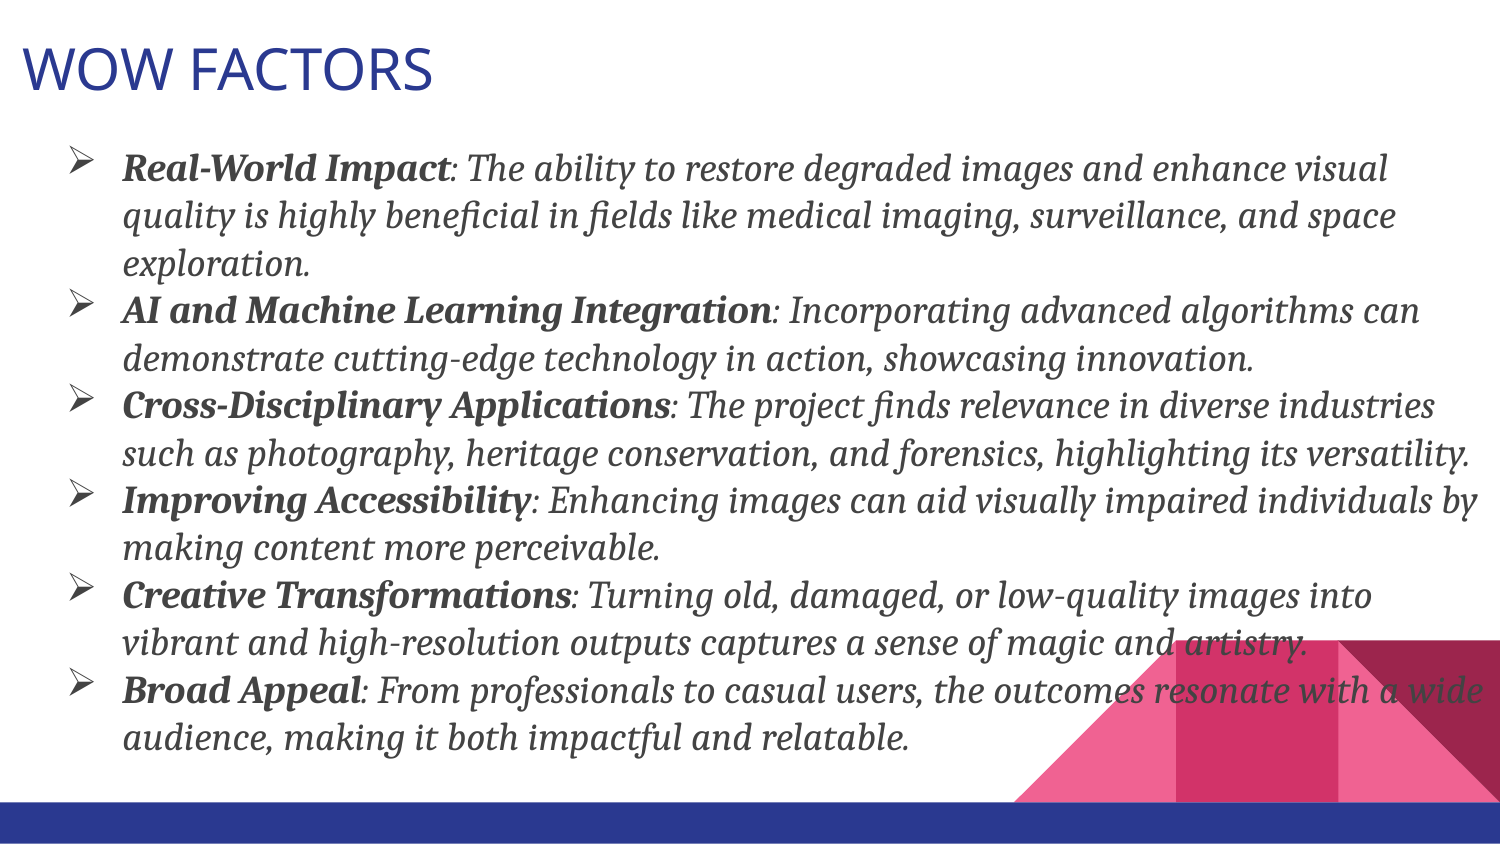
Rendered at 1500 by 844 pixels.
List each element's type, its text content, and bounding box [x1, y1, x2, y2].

list Real-World Impact: The ability to restore degraded images and enhance visual quality is highly beneficial in fields like medical imaging, surveillance, and space exploration. AI and Machine Learning Integration: Incorporating advanced algorithms can demonstrate cutting-edge technology in action, showcasing innovation. Cross-Disciplinary Applications: The project finds relevance in diverse industries such as photography, heritage conservation, and forensics, highlighting its versatility. Improving Accessibility: Enhancing images can aid visually impaired individuals by making content more perceivable. Creative Transformations: Turning old, damaged, or low-quality images into vibrant and high-resolution outputs captures a sense of magic and artistry. Broad Appeal: From professionals to casual users, the outcomes resonate with a wide audience, making it both impactful and relatable. [51, 133, 1500, 767]
title WOW FACTORS [7, 17, 1405, 117]
